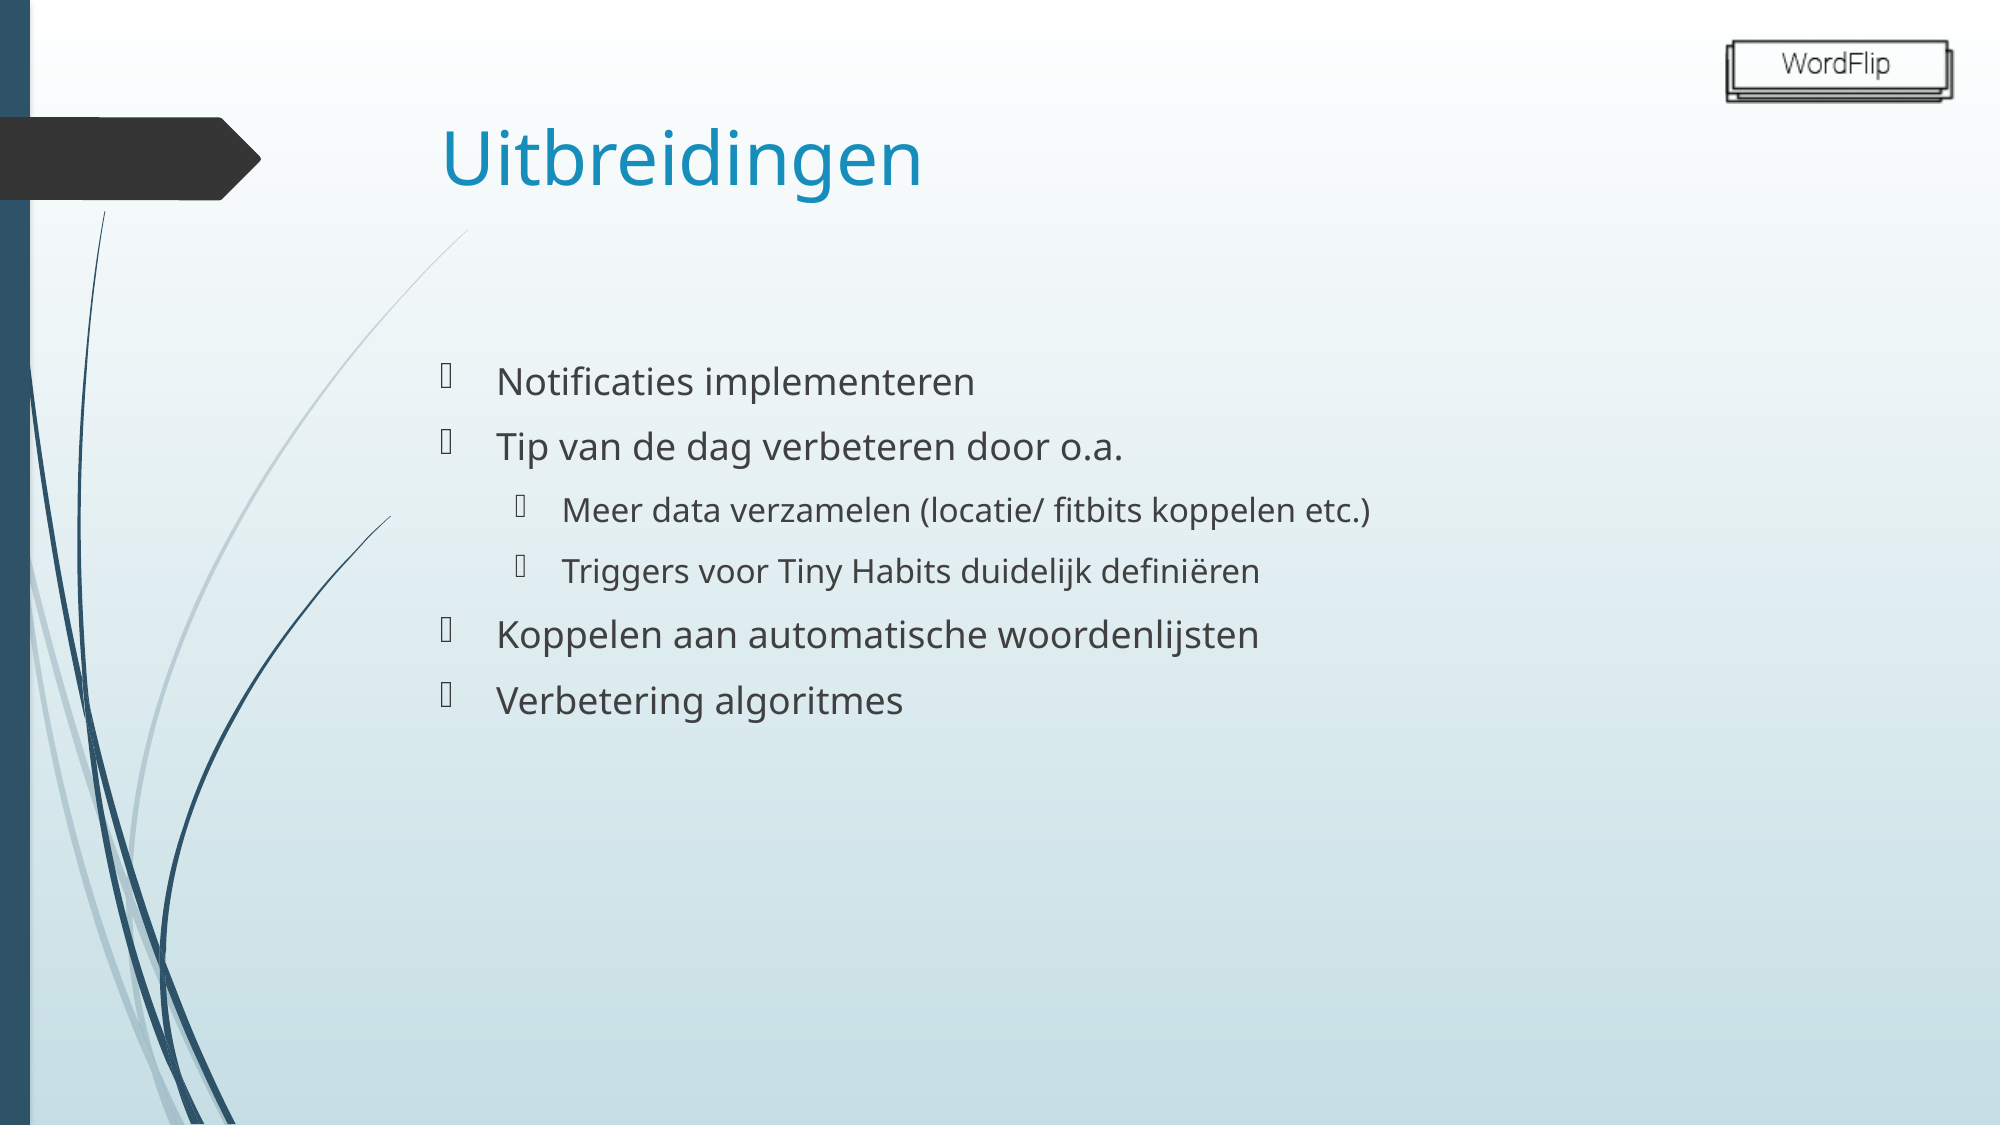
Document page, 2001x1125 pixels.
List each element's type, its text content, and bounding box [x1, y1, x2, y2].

list Notificaties implementeren Tip van de dag verbeteren door o.a. Meer data verzamelen (locatie/ fitbits koppelen etc.) Triggers voor Tiny Habits duidelijk definiëren Koppelen aan automatische woordenlijsten Verbetering algoritmes [424, 350, 1888, 970]
title Uitbreidingen [425, 102, 1888, 313]
picture [1725, 39, 1955, 104]
